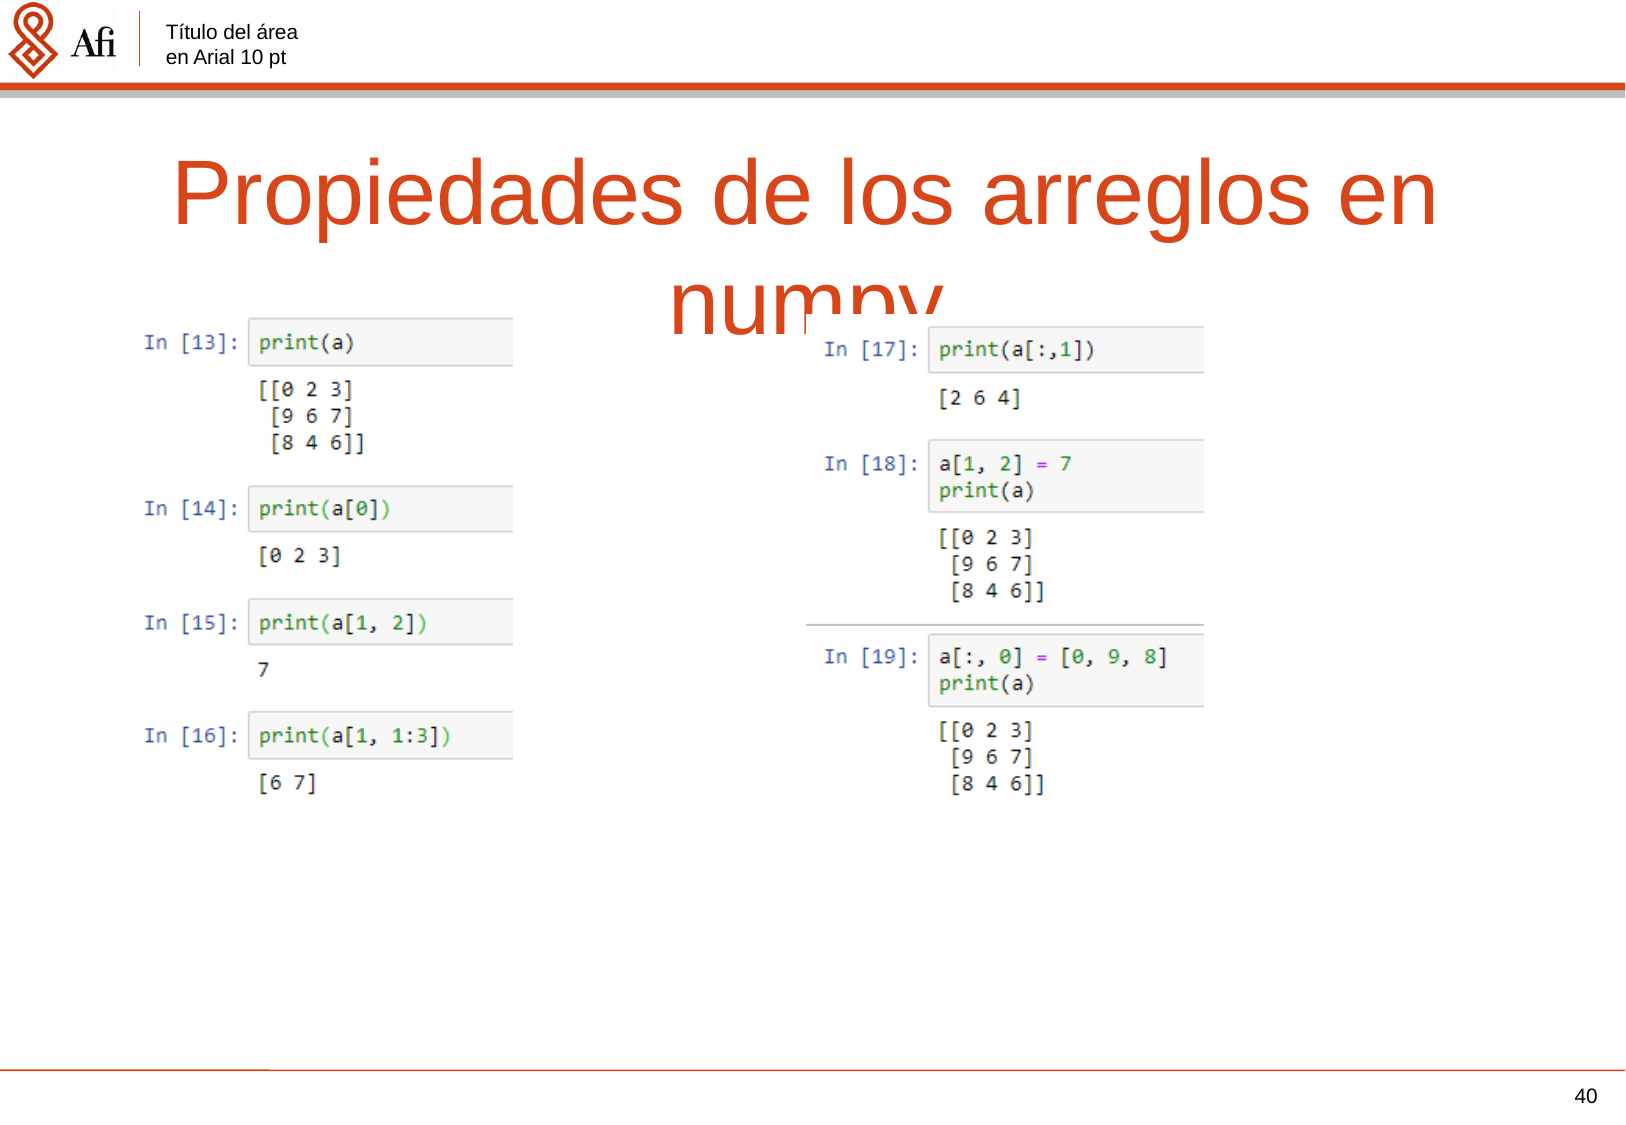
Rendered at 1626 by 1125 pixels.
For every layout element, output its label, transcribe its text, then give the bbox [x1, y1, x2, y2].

picture [806, 314, 1204, 811]
slide_number 40 [1438, 1074, 1613, 1125]
picture [115, 304, 513, 821]
title Propiedades de los arreglos en numpy [80, 125, 1534, 279]
picture [8, 2, 116, 79]
